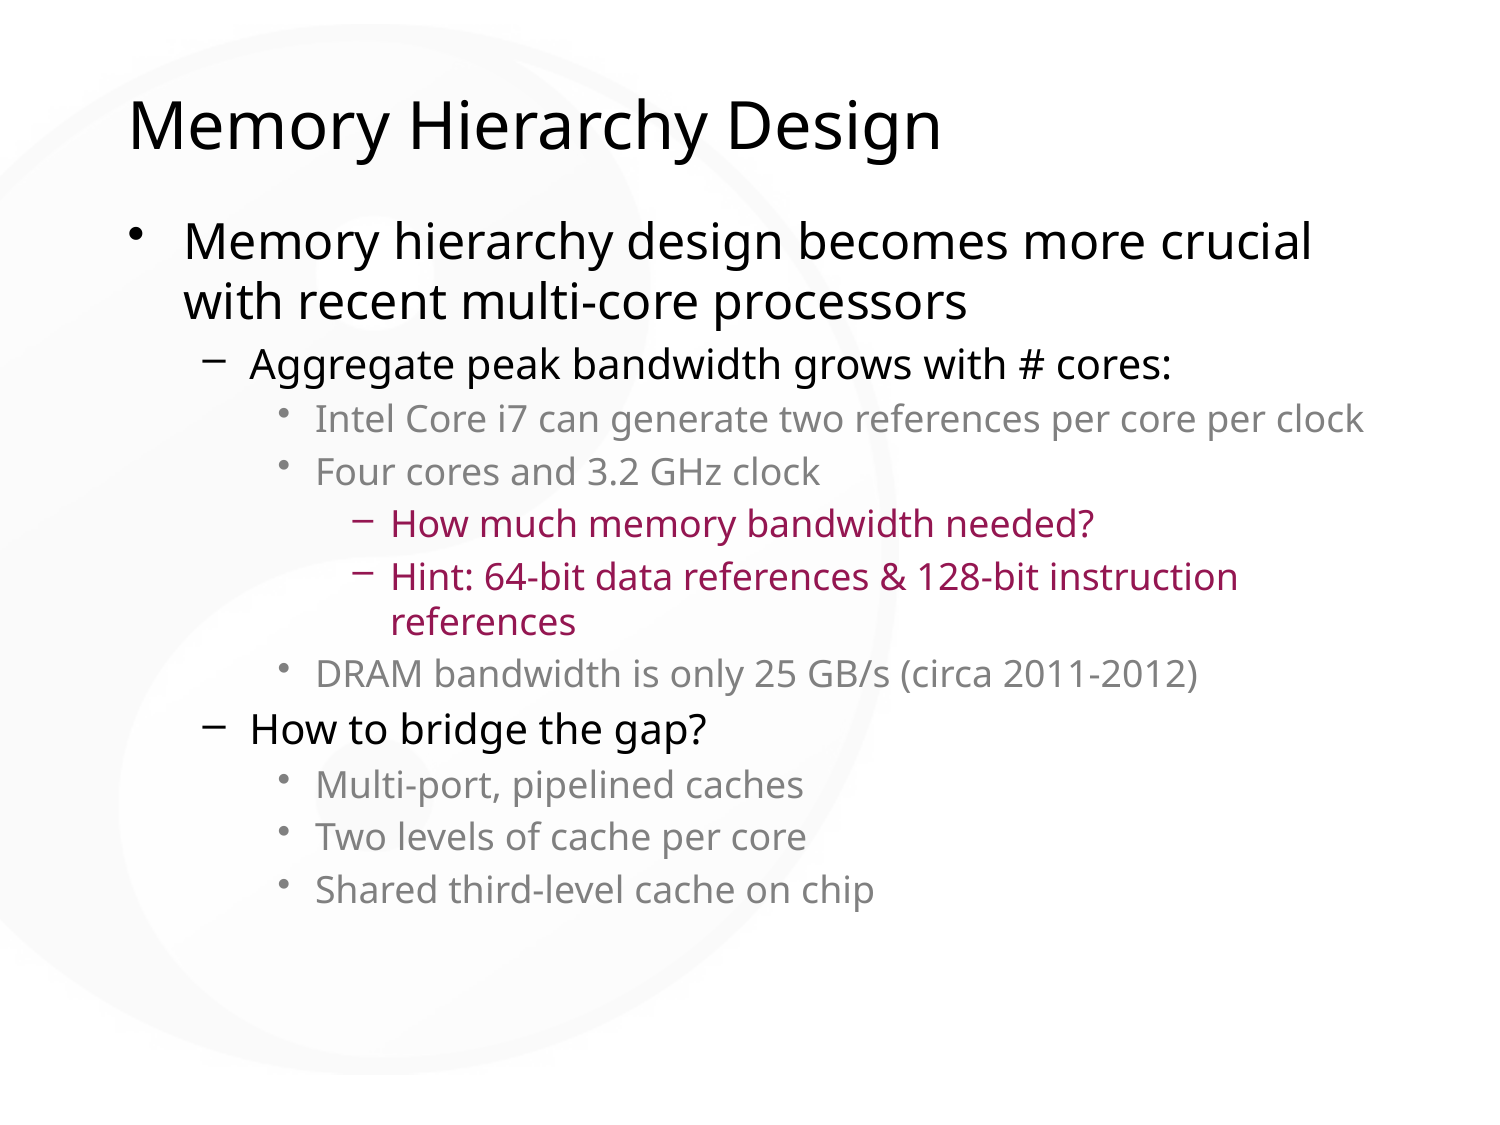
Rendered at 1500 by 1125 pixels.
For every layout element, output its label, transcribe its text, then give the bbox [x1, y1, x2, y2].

list Memory hierarchy design becomes more crucial with recent multi-core processors Aggregate peak bandwidth grows with # cores: Intel Core i7 can generate two references per core per clock Four cores and 3.2 GHz clock How much memory bandwidth needed? Hint: 64-bit data references & 128-bit instruction references DRAM bandwidth is only 25 GB/s (circa 2011-2012) How to bridge the gap? Multi-port, pipelined caches Two levels of cache per core Shared third-level cache on chip [112, 201, 1388, 1038]
title Memory Hierarchy Design [112, 60, 1388, 186]
